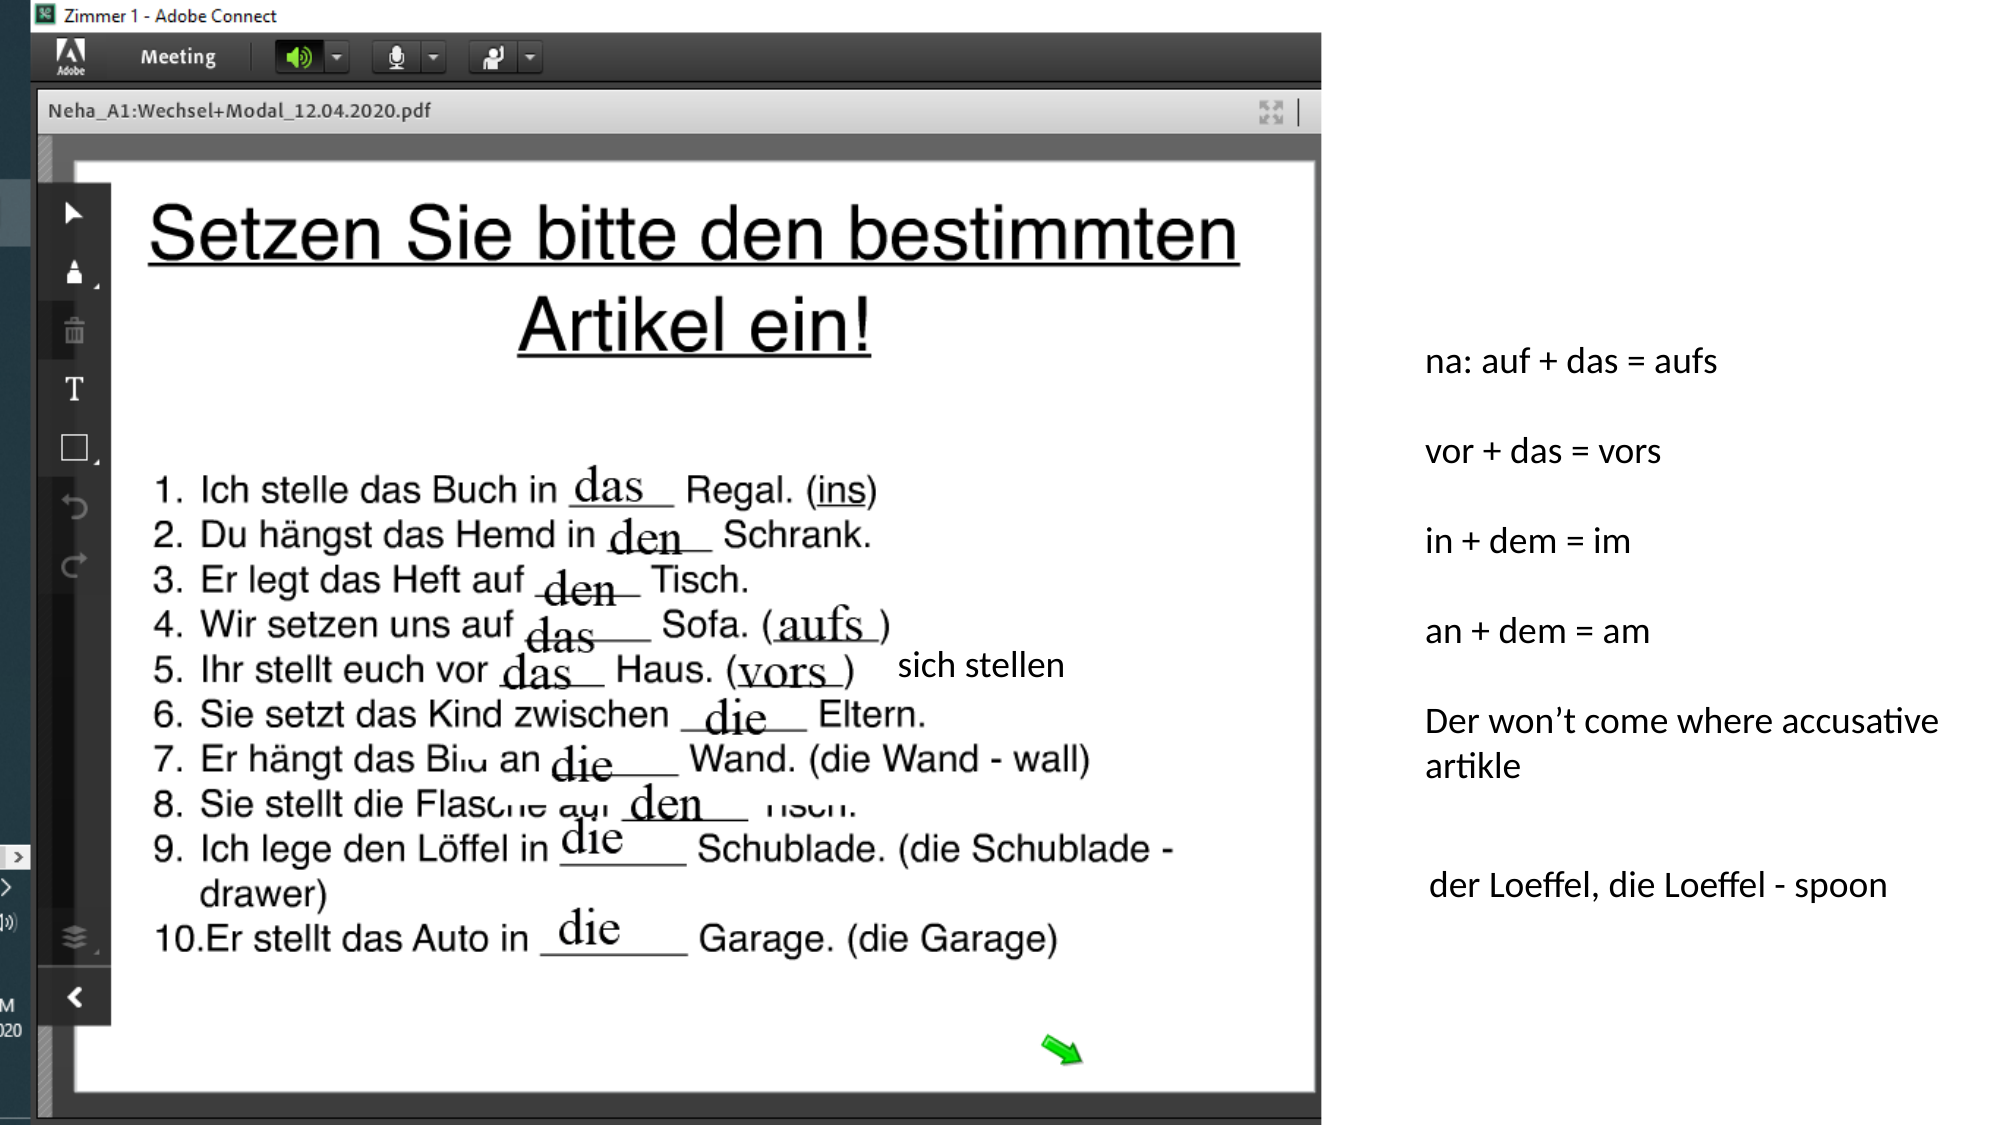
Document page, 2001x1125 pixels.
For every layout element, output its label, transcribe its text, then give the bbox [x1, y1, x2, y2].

text_box na: auf + das = aufs vor + das = vors in + dem = im an + dem = am Der won’t come where accusative artikle [1410, 328, 1966, 794]
picture [0, 0, 1322, 1125]
text_box der Loeffel, die Loeffel - spoon [1414, 852, 1913, 913]
